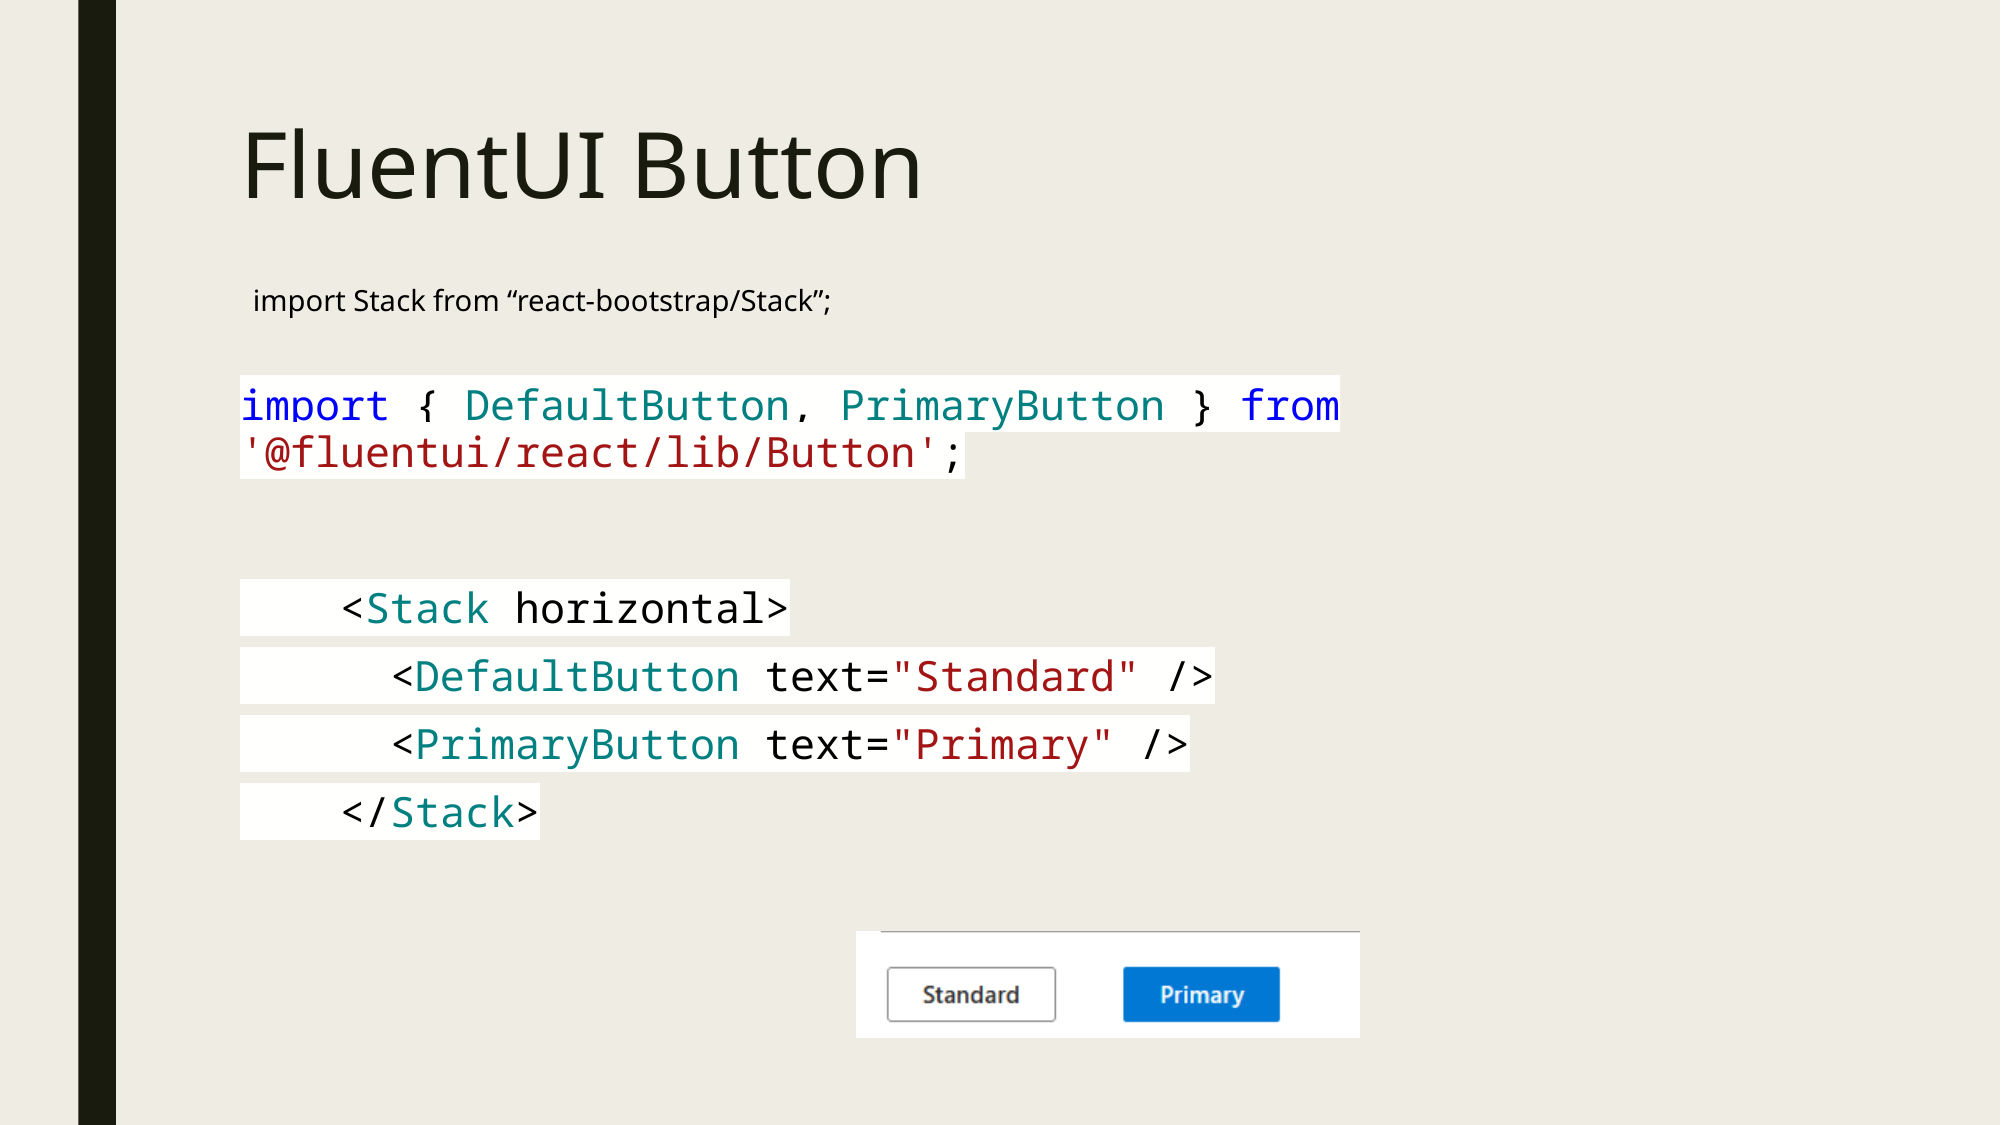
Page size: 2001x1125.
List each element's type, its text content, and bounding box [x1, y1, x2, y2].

title FluentUI Button [225, 112, 1800, 357]
list import { DefaultButton, PrimaryButton } from '@fluentui/react/lib/Button'; <Stack horizontal> <DefaultButton text="Standard" /> <PrimaryButton text="Primary" /> </Stack> [225, 375, 1800, 963]
picture [856, 931, 1360, 1039]
text_box import Stack from “react-bootstrap/Stack”; [237, 267, 1254, 333]
